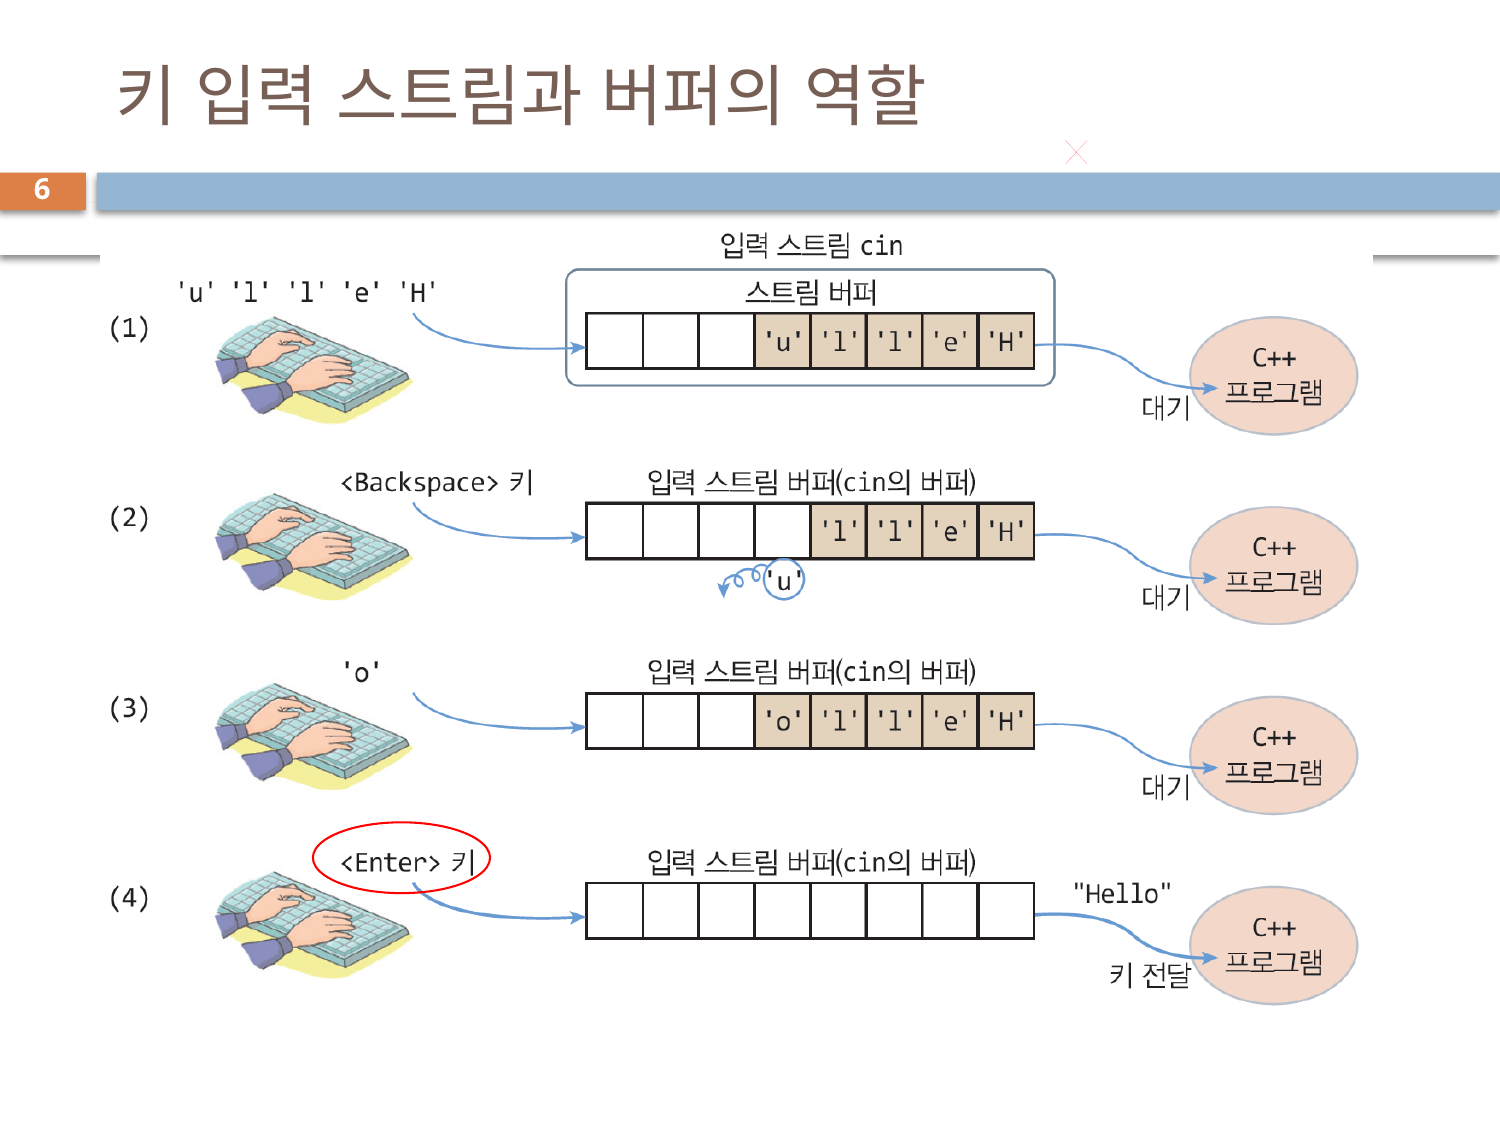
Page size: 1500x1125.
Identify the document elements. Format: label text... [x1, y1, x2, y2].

title 키 입력 스트림과 버퍼의 역할 [100, 37, 1438, 149]
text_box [100, 231, 1374, 1012]
slide_number 6 [0, 170, 87, 211]
text_box [1064, 139, 1089, 166]
